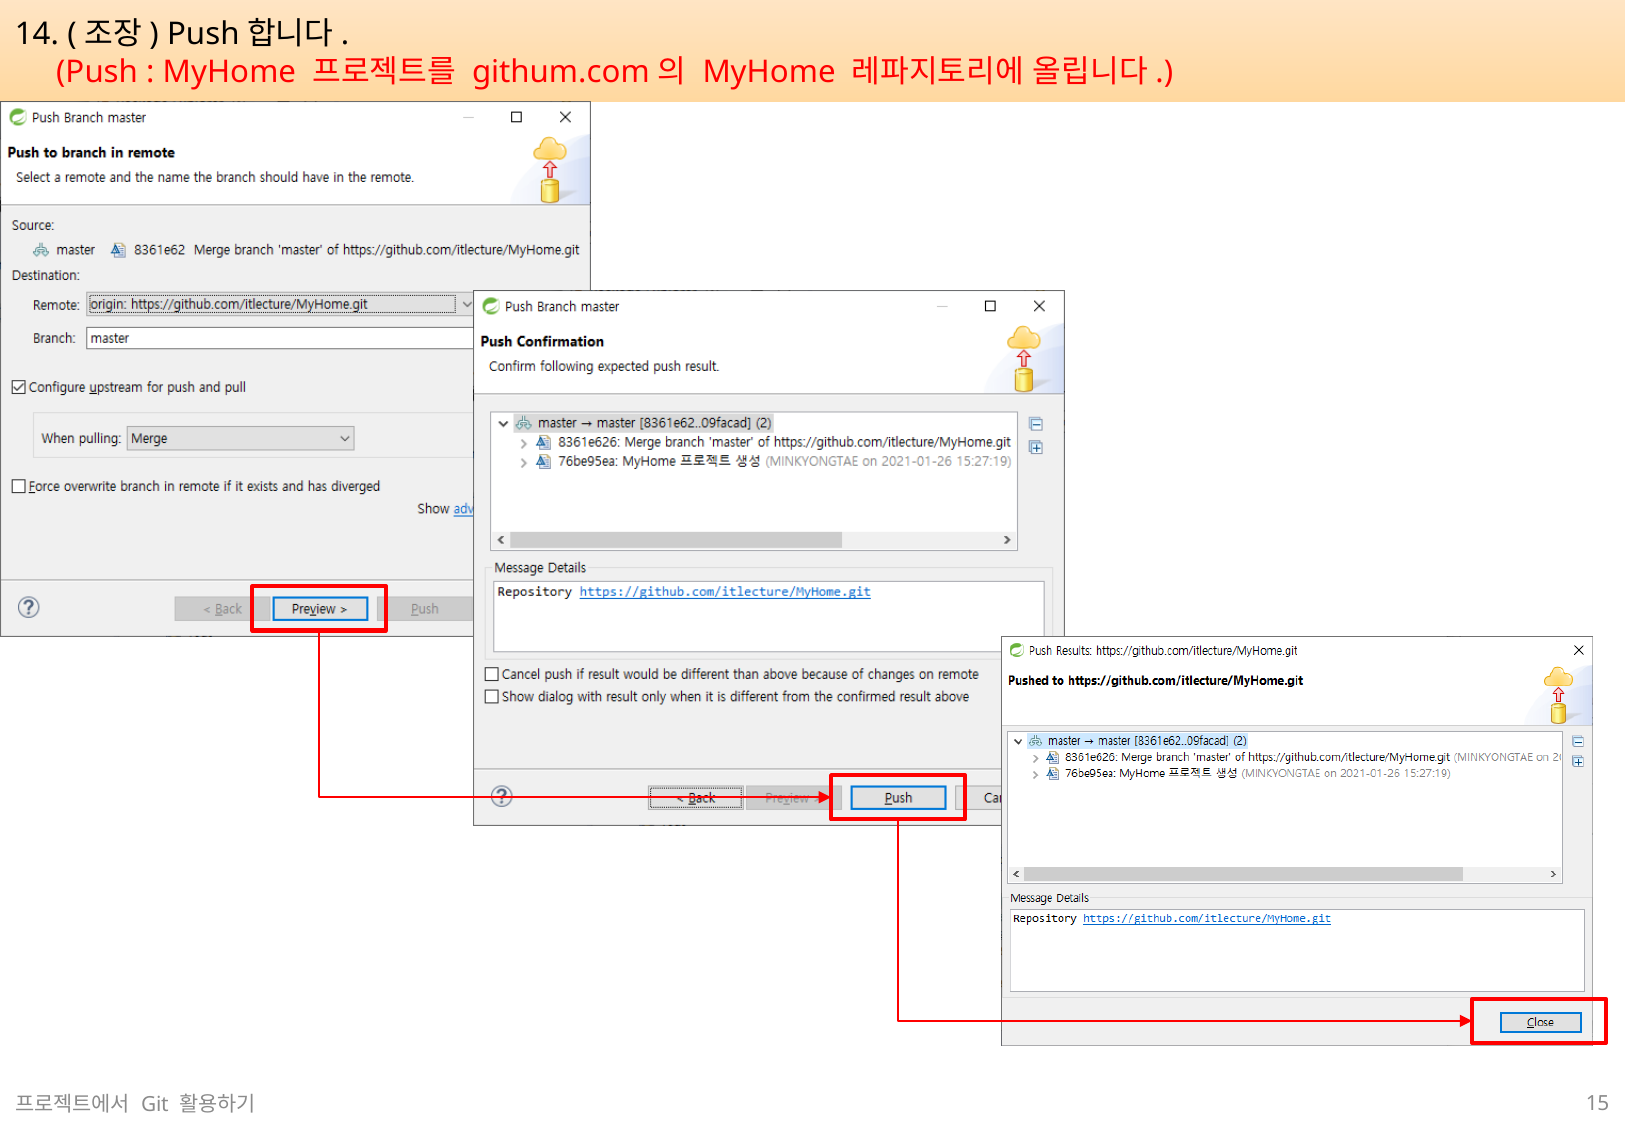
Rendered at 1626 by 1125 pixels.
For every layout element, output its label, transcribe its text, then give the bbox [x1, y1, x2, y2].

text_box [1596, 997, 1608, 1045]
slide_number 15 [1290, 1082, 1625, 1125]
picture [0, 101, 1084, 1046]
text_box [1084, 632, 1286, 1125]
footer 프로젝트에서 Git 활용하기 [0, 1082, 515, 1125]
text_box 14. (조장) Push합니다. (Push : MyHome 프로젝트를 githum.com의 MyHome 레파지토리에 올립니다.) [0, 0, 1625, 104]
picture [1286, 636, 1593, 1046]
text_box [491, 457, 659, 971]
